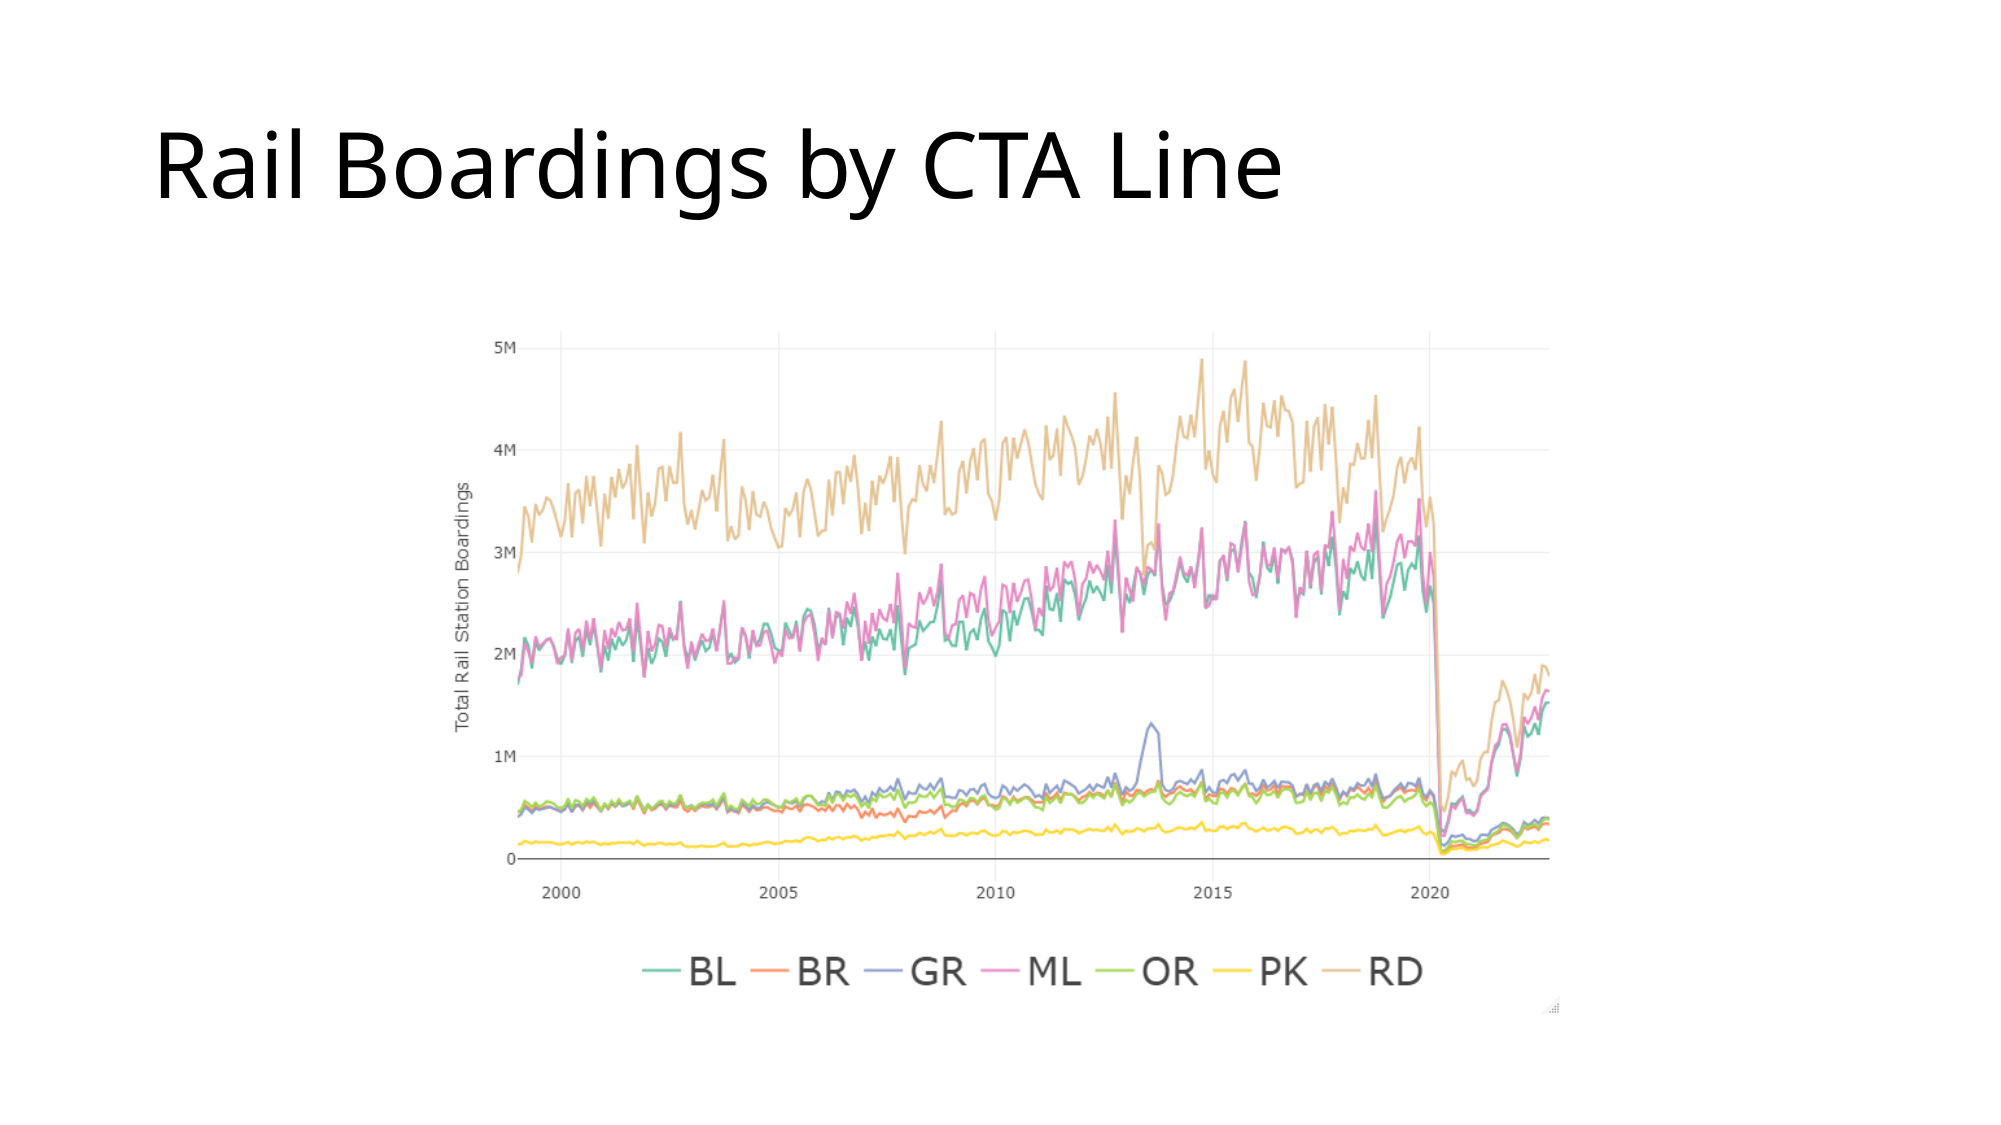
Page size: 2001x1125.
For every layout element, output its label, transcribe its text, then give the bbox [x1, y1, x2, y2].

title Rail Boardings by CTA Line [137, 59, 1863, 278]
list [440, 299, 1560, 1014]
